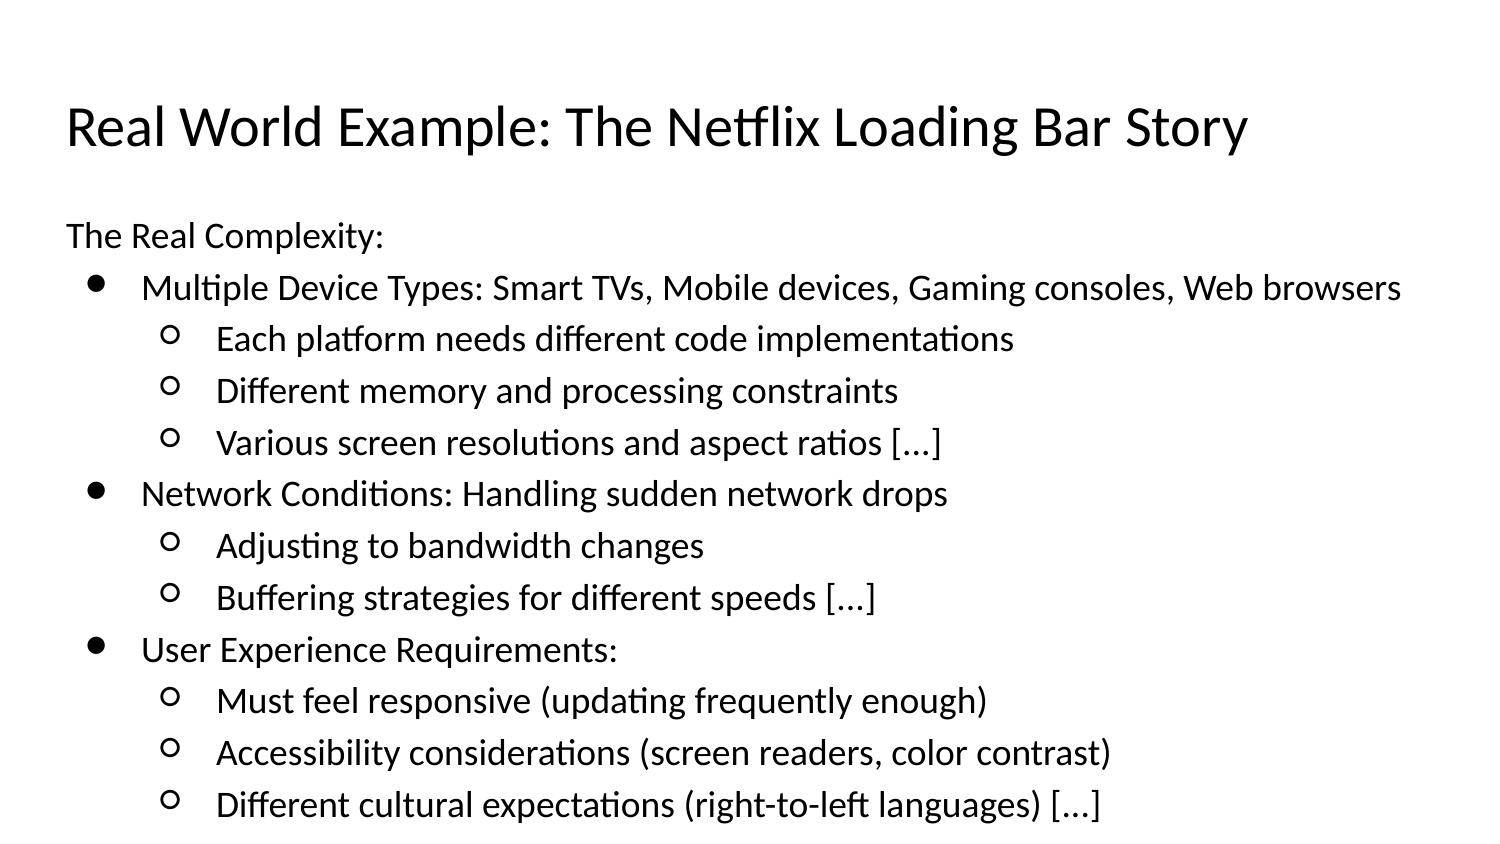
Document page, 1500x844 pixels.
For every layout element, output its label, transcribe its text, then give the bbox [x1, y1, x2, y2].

title Real World Example: The Netflix Loading Bar Story [51, 72, 1449, 189]
list The Real Complexity: Multiple Device Types: Smart TVs, Mobile devices, Gaming consoles, Web browsers Each platform needs different code implementations Different memory and processing constraints Various screen resolutions and aspect ratios [...] Network Conditions: Handling sudden network drops Adjusting to bandwidth changes Buffering strategies for different speeds [...] User Experience Requirements: Must feel responsive (updating frequently enough) Accessibility considerations (screen readers, color contrast) Different cultural expectations (right-to-left languages) [...] [51, 189, 1449, 840]
